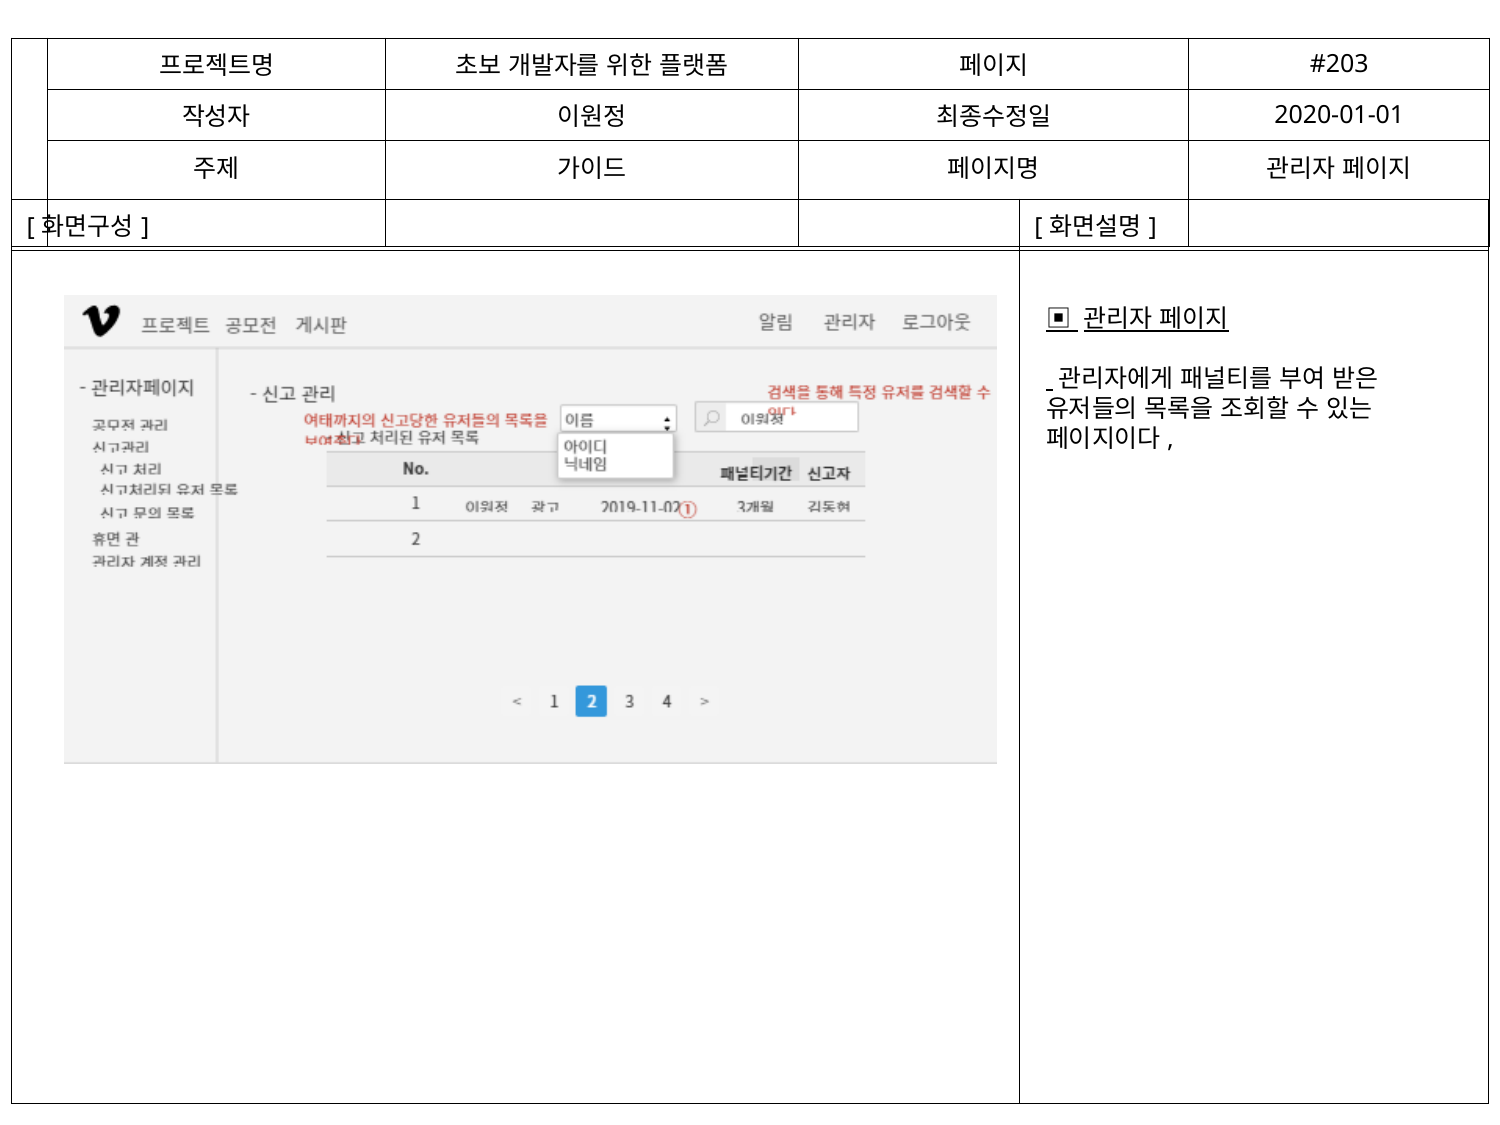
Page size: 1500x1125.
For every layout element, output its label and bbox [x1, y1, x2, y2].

table_header [1189, 39, 1489, 89]
table_header [386, 39, 798, 89]
table_cell [1189, 141, 1489, 199]
table_header [12, 39, 47, 199]
table_cell [48, 141, 385, 199]
table_header [12, 200, 1019, 250]
table_cell [12, 251, 1019, 1103]
table_cell [1189, 90, 1489, 140]
table_cell [48, 90, 385, 140]
text_box [1031, 295, 1477, 460]
table_cell [386, 90, 798, 140]
table_cell [799, 141, 1188, 199]
picture [64, 295, 997, 765]
table_cell [1020, 251, 1488, 1103]
table_header [799, 39, 1188, 89]
table_header [48, 39, 385, 89]
table_cell [386, 141, 798, 199]
table_cell [799, 90, 1188, 140]
table_header [1020, 200, 1488, 250]
